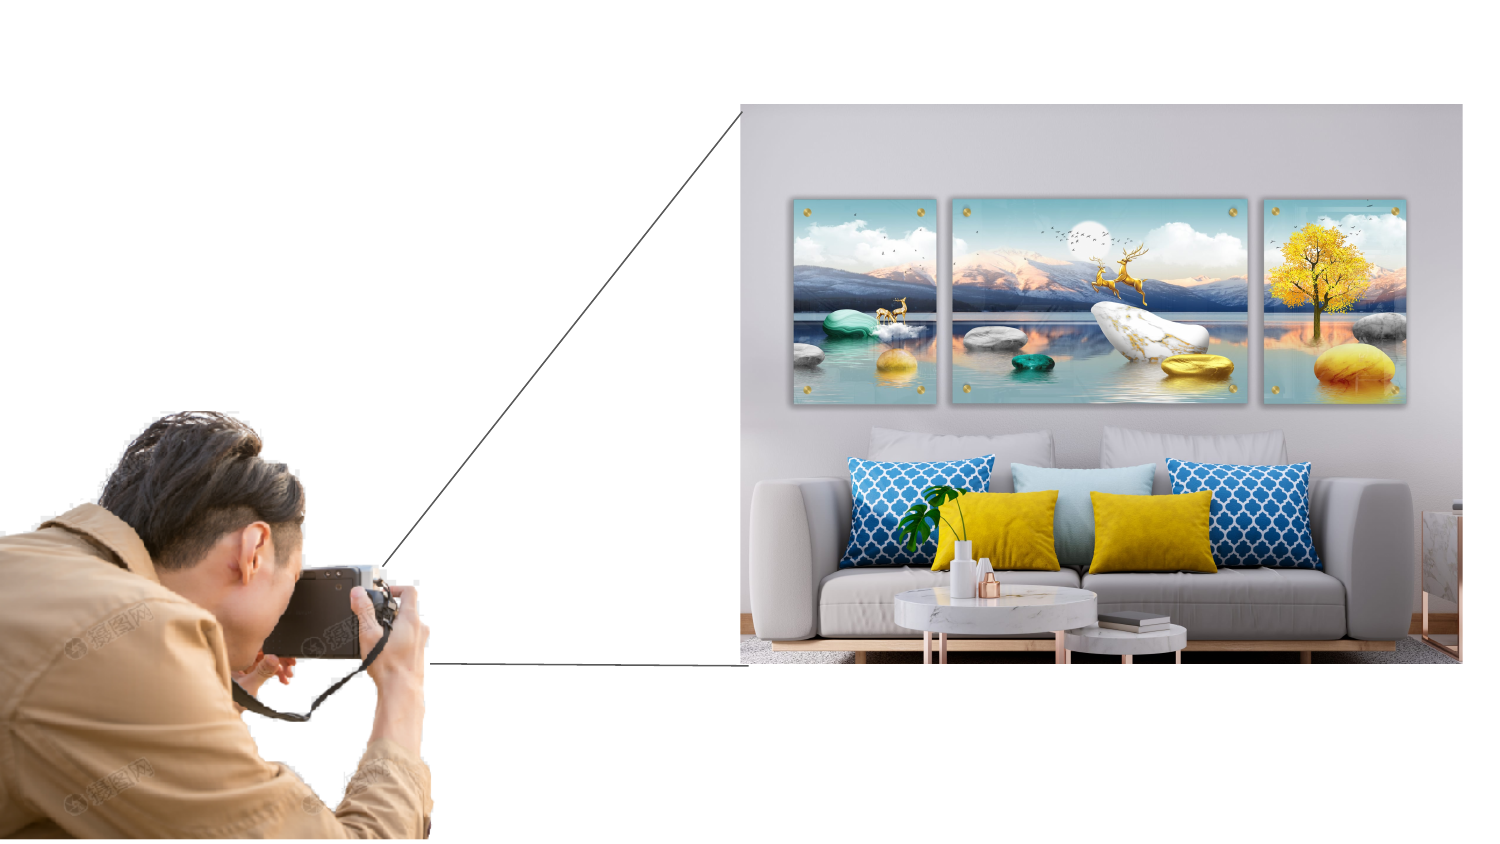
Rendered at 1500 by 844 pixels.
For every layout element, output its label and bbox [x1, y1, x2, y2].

text_box [429, 663, 749, 667]
picture [740, 104, 1463, 664]
text_box [382, 111, 743, 567]
picture [0, 395, 445, 844]
